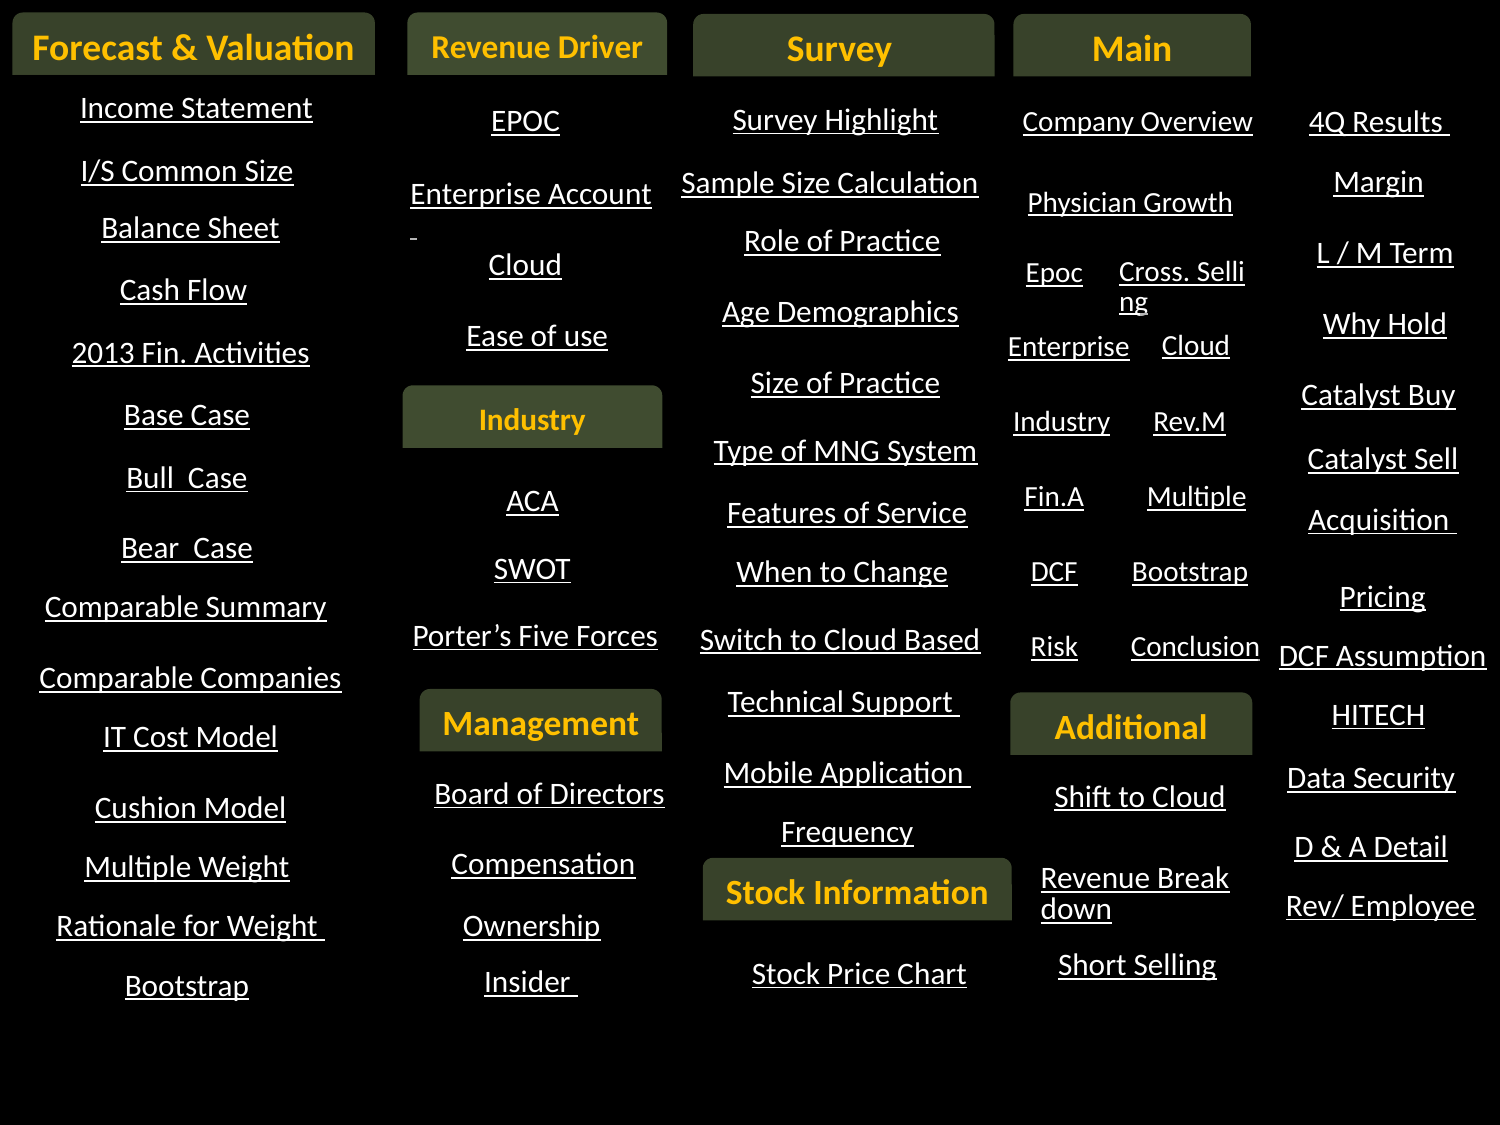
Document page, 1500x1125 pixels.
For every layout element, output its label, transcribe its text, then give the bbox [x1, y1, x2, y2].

text_box 4Q Results [1280, 86, 1479, 152]
text_box DCF [996, 537, 1108, 603]
text_box Technical Support [691, 667, 997, 733]
text_box Mobile Application [695, 738, 1000, 797]
text_box Features of Service [691, 478, 997, 544]
text_box Bootstrap [1108, 537, 1272, 603]
text_box Sample Size Calculation [660, 147, 1000, 215]
text_box Cash Flow [0, 255, 367, 321]
text_box Enterprise Account [394, 159, 673, 225]
text_box Industry [994, 387, 1130, 453]
text_box Role of Practice [690, 215, 995, 273]
text_box Revenue Driver [405, 10, 670, 78]
text_box Compensation [429, 829, 658, 895]
text_box ACA [400, 466, 664, 532]
text_box Fin.A [996, 462, 1113, 528]
text_box EPOC [393, 85, 657, 152]
text_box Cloud [393, 230, 657, 296]
text_box Enterprise [984, 312, 1154, 378]
text_box Epoc [996, 238, 1113, 304]
text_box Catalyst Buy [1279, 360, 1478, 419]
text_box Revenue Breakdown [1024, 833, 1253, 919]
text_box Multiple Weight [4, 832, 370, 899]
text_box SWOT [400, 533, 664, 600]
text_box Why Hold [1286, 289, 1484, 355]
text_box Bootstrap [4, 950, 370, 1017]
text_box Rev/ Employee [1265, 865, 1496, 942]
text_box Risk [996, 612, 1102, 678]
text_box Company Overview [988, 87, 1280, 153]
text_box I/S Common Size [4, 136, 370, 202]
text_box Conclusion [1102, 612, 1256, 678]
text_box Type of MNG System [693, 415, 998, 482]
text_box Comparable Summary [3, 572, 369, 639]
text_box Stock Information [700, 855, 1014, 923]
text_box IT Cost Model [7, 702, 374, 769]
text_box Main [1011, 11, 1254, 79]
text_box Cross. Selling [1102, 237, 1272, 303]
text_box Survey [691, 11, 997, 79]
text_box Catalyst Sell [1268, 419, 1499, 496]
text_box Multiple [1126, 462, 1267, 528]
text_box Acquisition [1293, 491, 1488, 544]
text_box Industry [400, 383, 665, 450]
text_box D & A Detail [1256, 806, 1487, 883]
text_box Cushion Model [7, 773, 374, 840]
text_box Base Case [4, 380, 370, 442]
text_box Balance Sheet [7, 193, 374, 260]
text_box Rationale for Weight [7, 891, 374, 958]
text_box Stock Price Chart [693, 938, 1026, 1005]
text_box Switch to Cloud Based [681, 604, 1000, 671]
text_box Rev.M [1132, 387, 1248, 453]
text_box Survey Highlight [683, 84, 988, 151]
text_box Insider [417, 947, 646, 1013]
text_box Bear Case [4, 513, 370, 580]
text_box Porter’s Five Forces [390, 600, 681, 667]
text_box Ownership [417, 891, 646, 947]
text_box Additional [1008, 690, 1255, 757]
text_box Management [417, 686, 664, 754]
text_box Forecast & Valuation [10, 10, 378, 78]
text_box L / M Term [1286, 218, 1484, 284]
text_box 2013 Fin. Activities [7, 317, 374, 384]
text_box Income Statement [13, 73, 380, 139]
text_box When to Change [690, 537, 995, 603]
text_box Ease of use [405, 301, 669, 367]
text_box Board of Directors [405, 758, 694, 825]
text_box Age Demographics [688, 277, 993, 343]
text_box Bull Case [4, 442, 370, 509]
text_box Physician Growth [989, 167, 1272, 234]
text_box Cloud [1138, 310, 1254, 377]
text_box Comparable Companies [7, 643, 374, 703]
text_box HITECH [1316, 686, 1447, 739]
text_box Short Selling [1022, 924, 1253, 1001]
text_box Margin [1279, 147, 1478, 214]
text_box Pricing [1256, 554, 1500, 635]
text_box Shift to Cloud [996, 761, 1256, 828]
text_box Frequency [695, 797, 1000, 863]
text_box DCF Assumption [1256, 635, 1500, 694]
text_box Data Security [1256, 738, 1487, 806]
text_box Size of Practice [693, 348, 998, 414]
